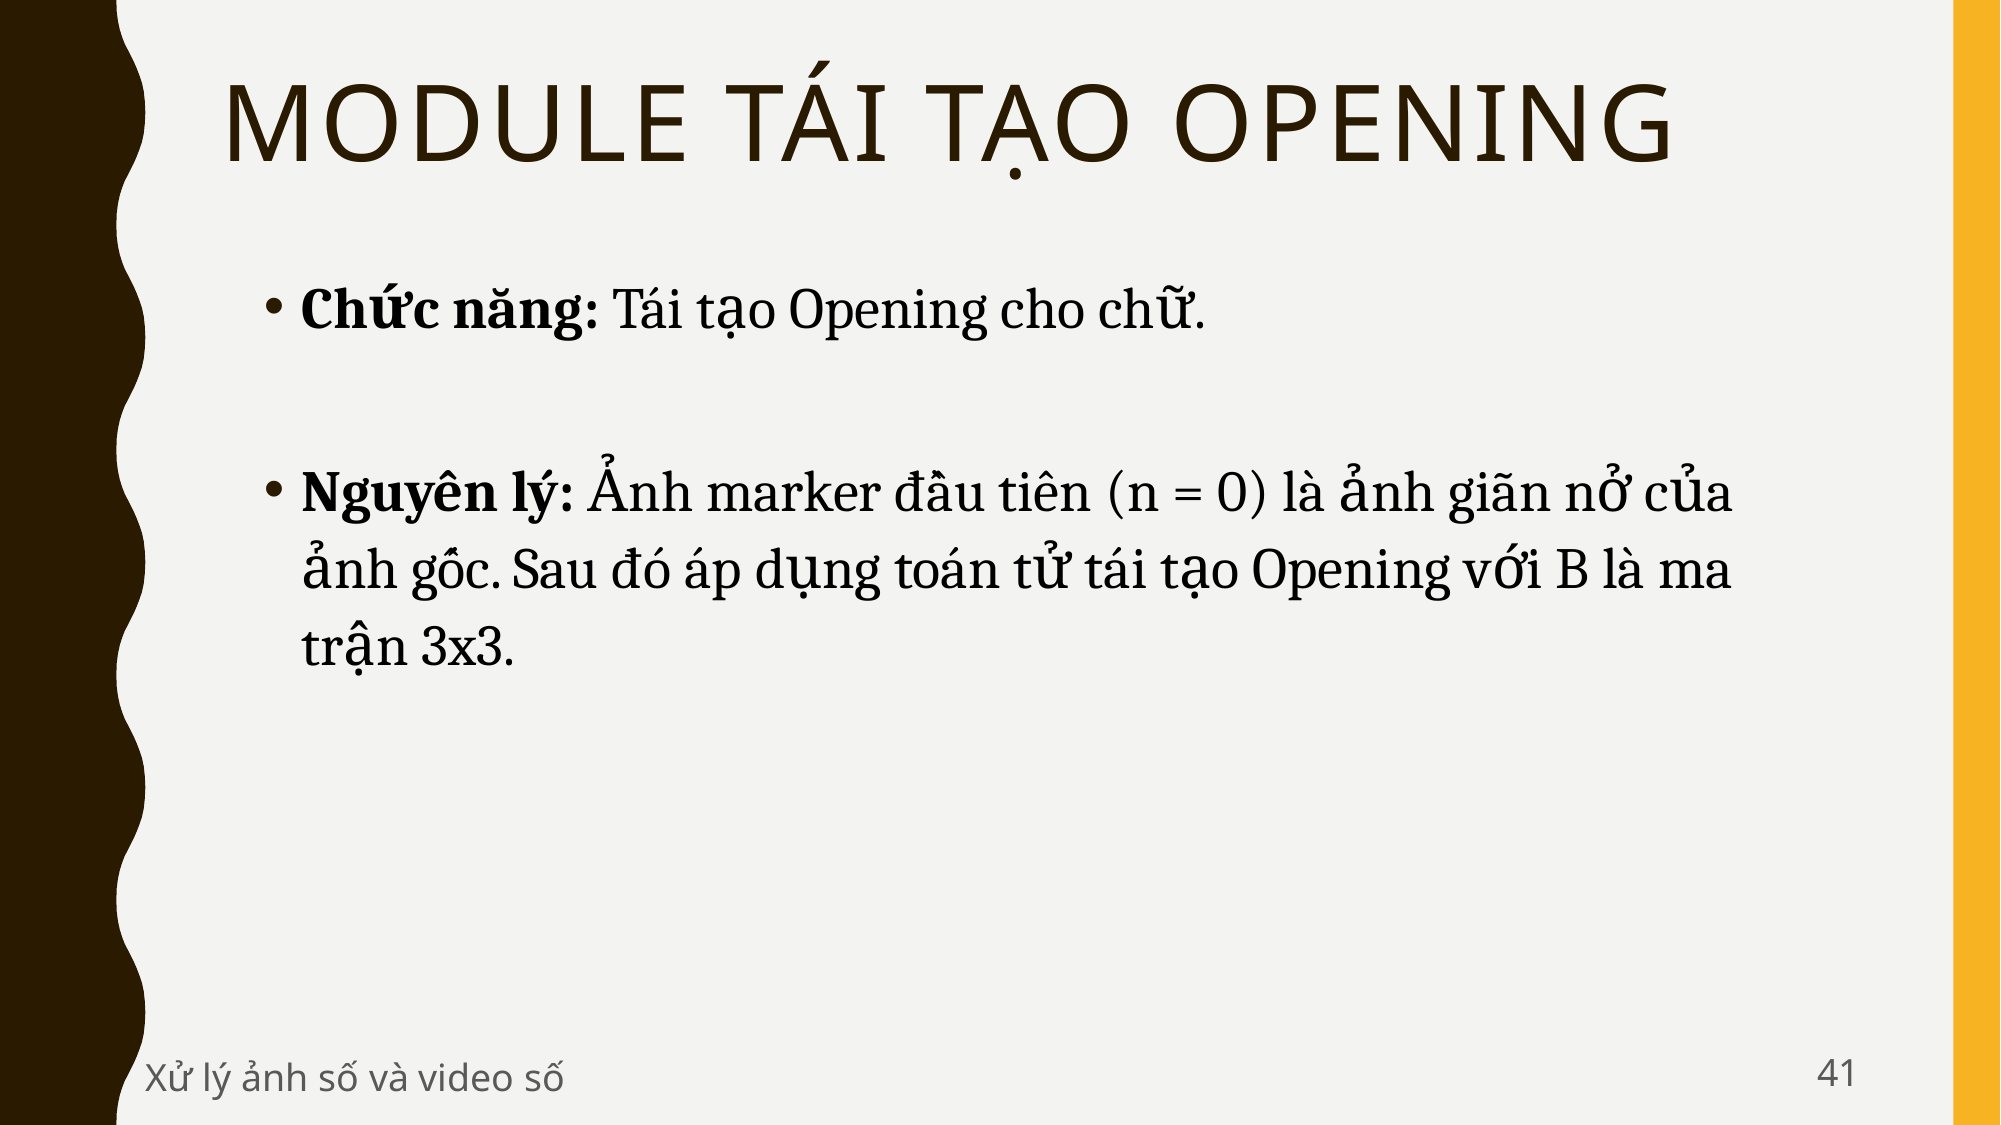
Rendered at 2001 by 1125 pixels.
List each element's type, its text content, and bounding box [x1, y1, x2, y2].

list Chức năng: Tái tạo Opening cho chữ. Nguyên lý: Ảnh marker đầu tiên (n = 0) là ảnh giãn nở của ảnh gốc. Sau đó áp dụng toán tử tái tạo Opening với B là ma trận 3x3. [249, 255, 1832, 443]
slide_number 41 [1412, 1045, 1875, 1103]
title Module tái tạo Opening [205, 62, 1875, 308]
footer Xử lý ảnh số và video số [18, 1048, 694, 1105]
